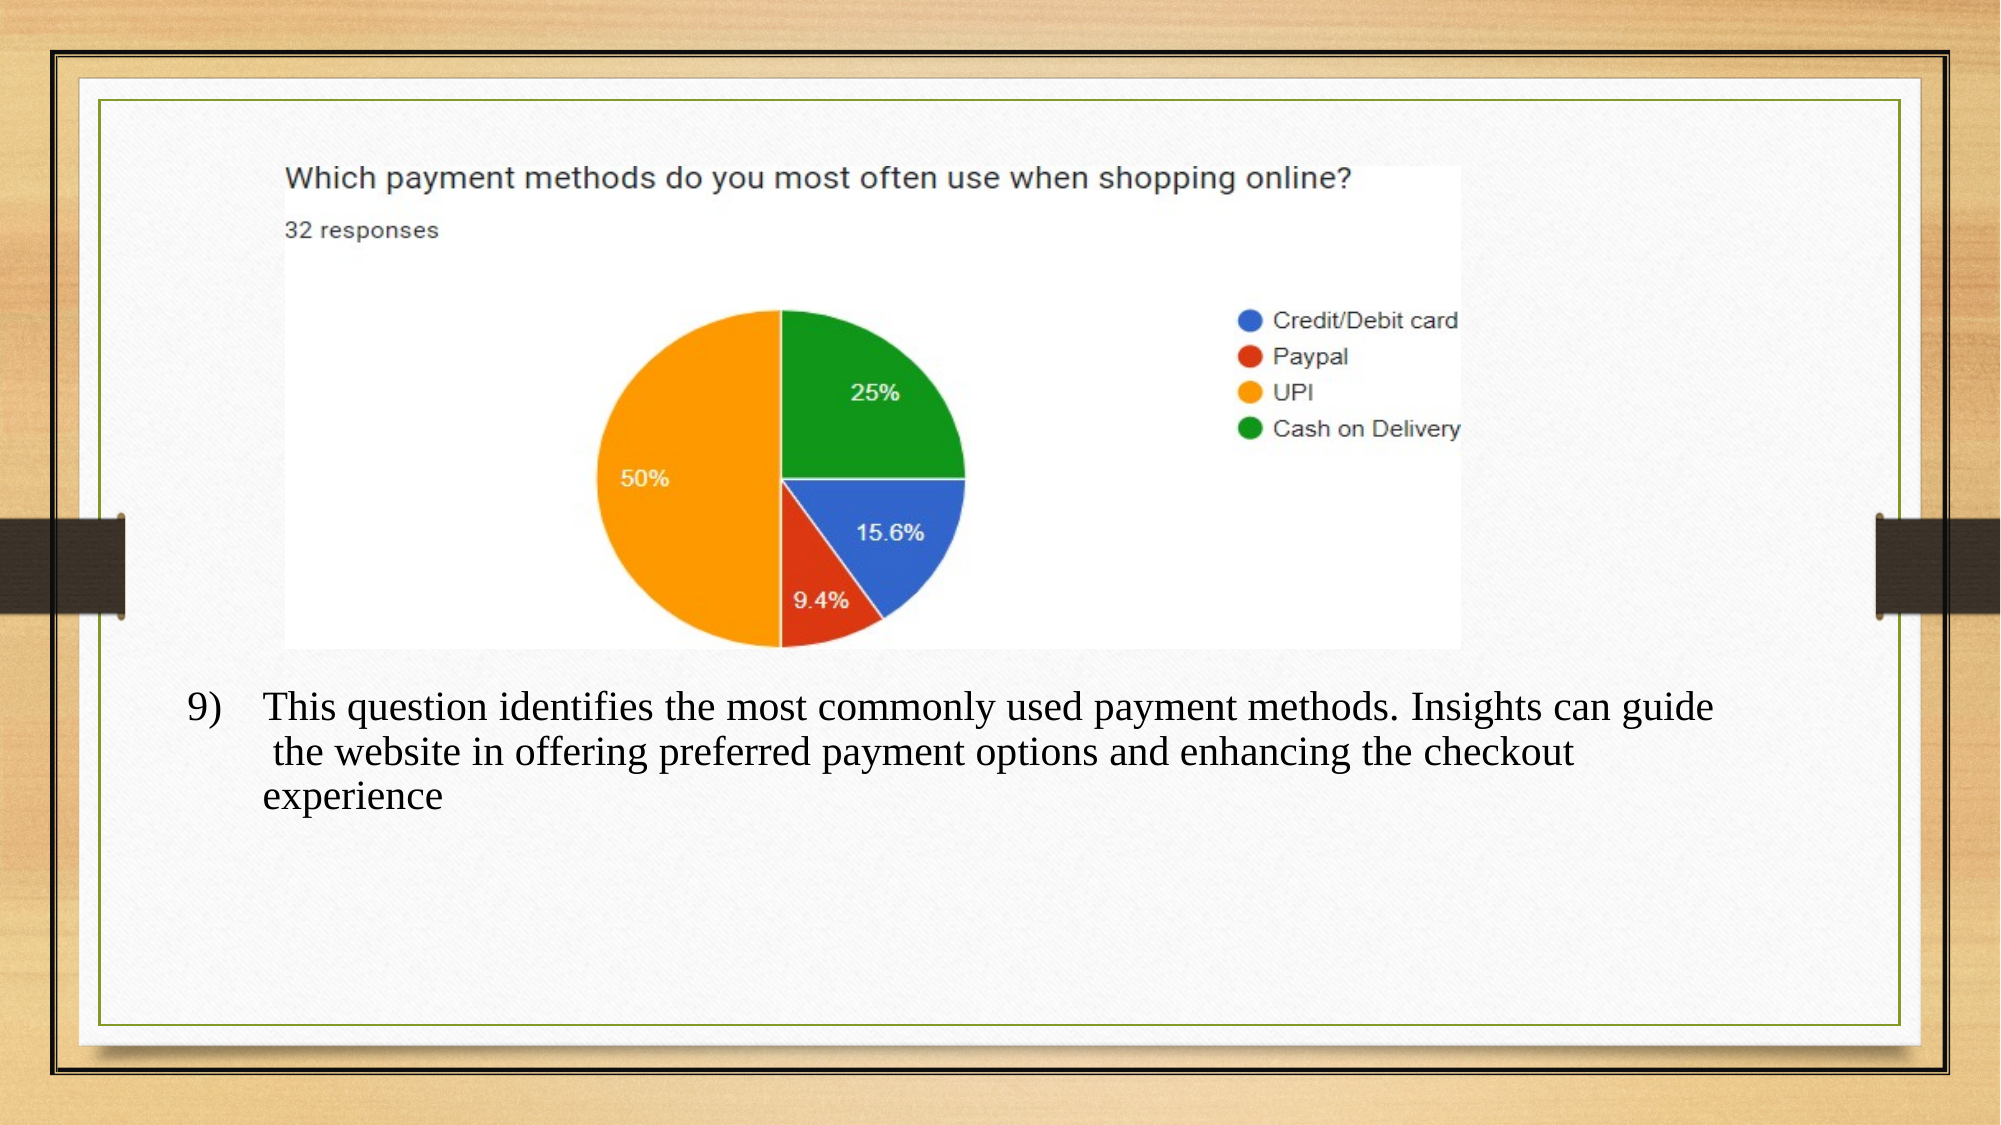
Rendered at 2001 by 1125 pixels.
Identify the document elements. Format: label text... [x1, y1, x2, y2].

text_box [50, 49, 1951, 1076]
text_box 9) This question identifies the most commonly used payment methods. Insights can guide the website in offering preferred payment options and enhancing the checkout experience [185, 677, 1725, 819]
picture [0, 0, 2001, 1125]
